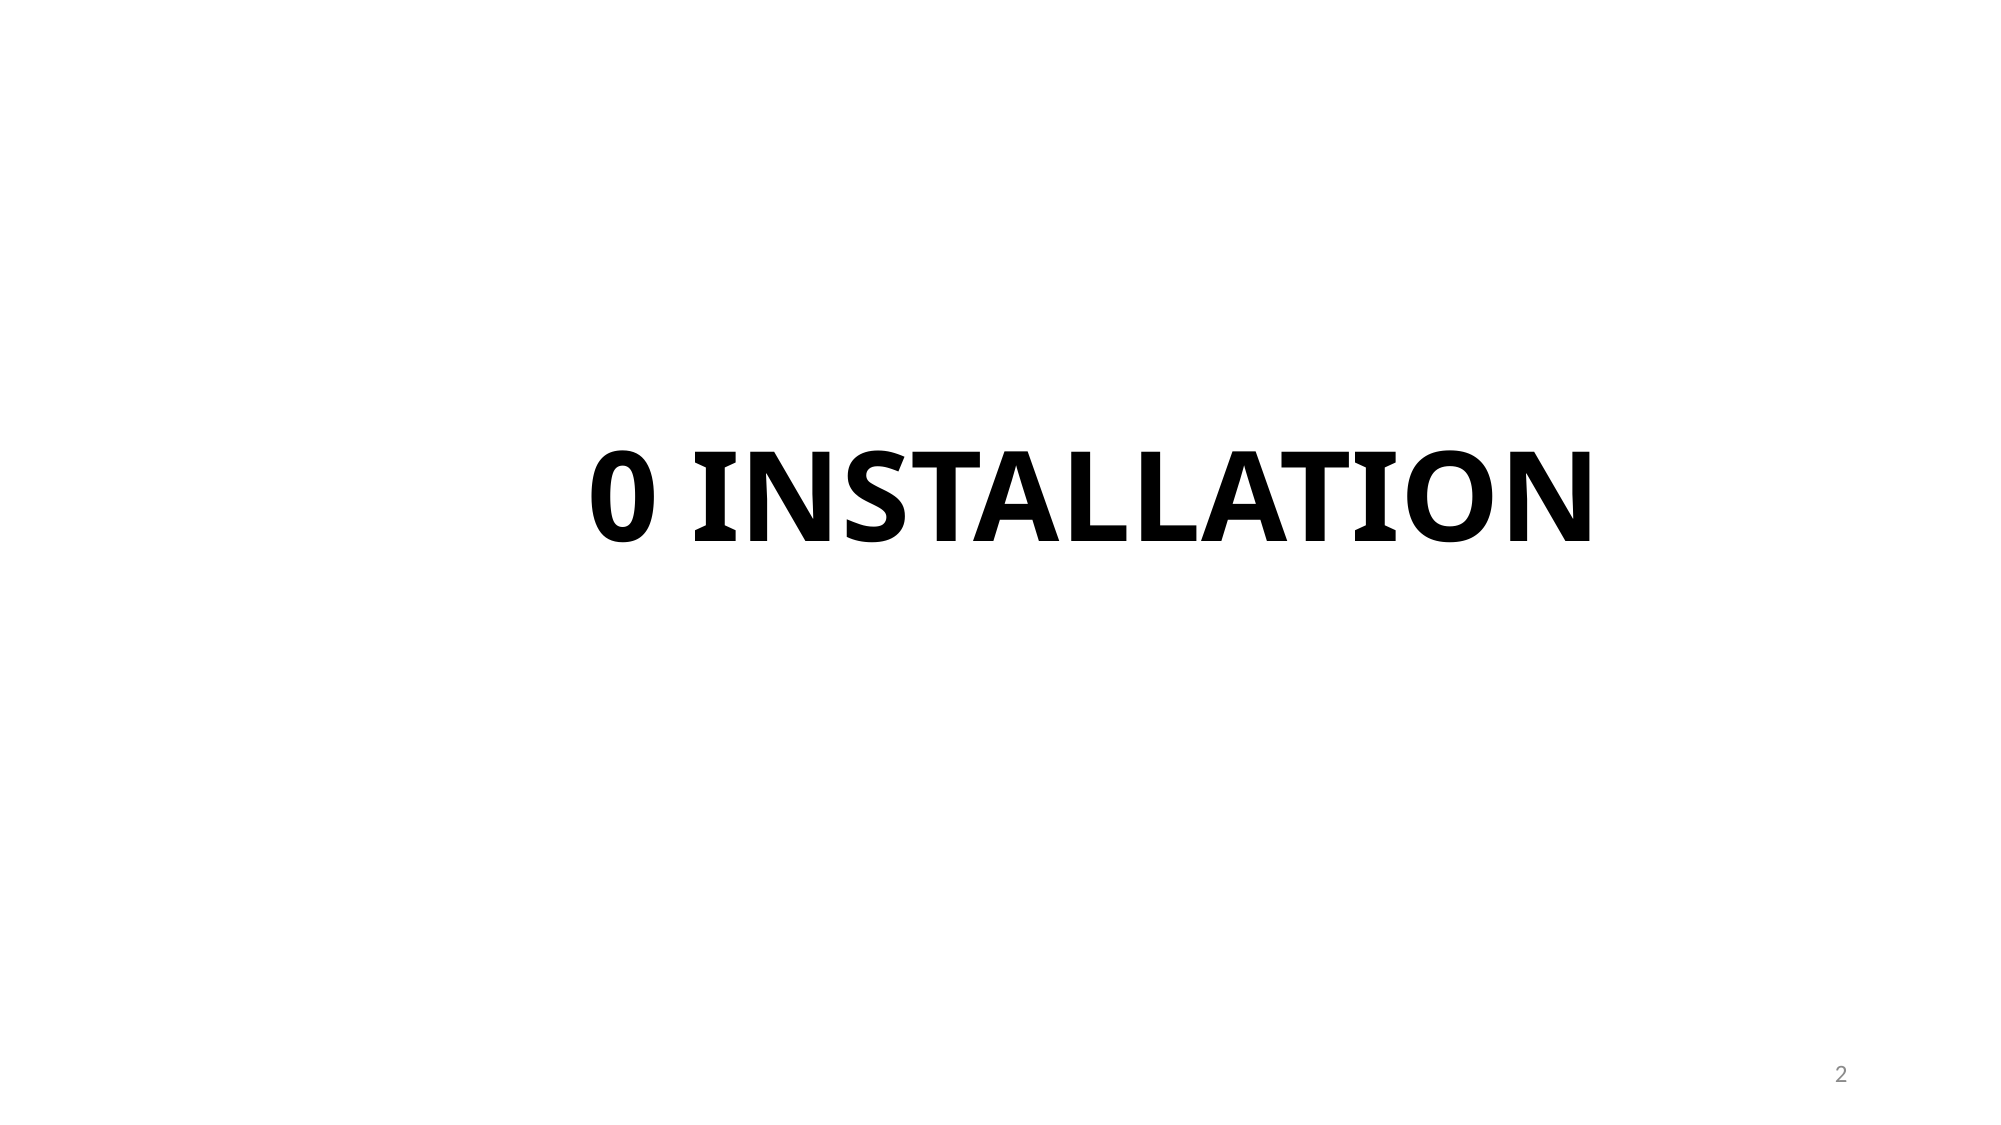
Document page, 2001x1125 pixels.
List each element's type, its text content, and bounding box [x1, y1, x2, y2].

title 0 INSTALLATION [249, 184, 1940, 576]
slide_number 2 [1412, 1042, 1863, 1103]
